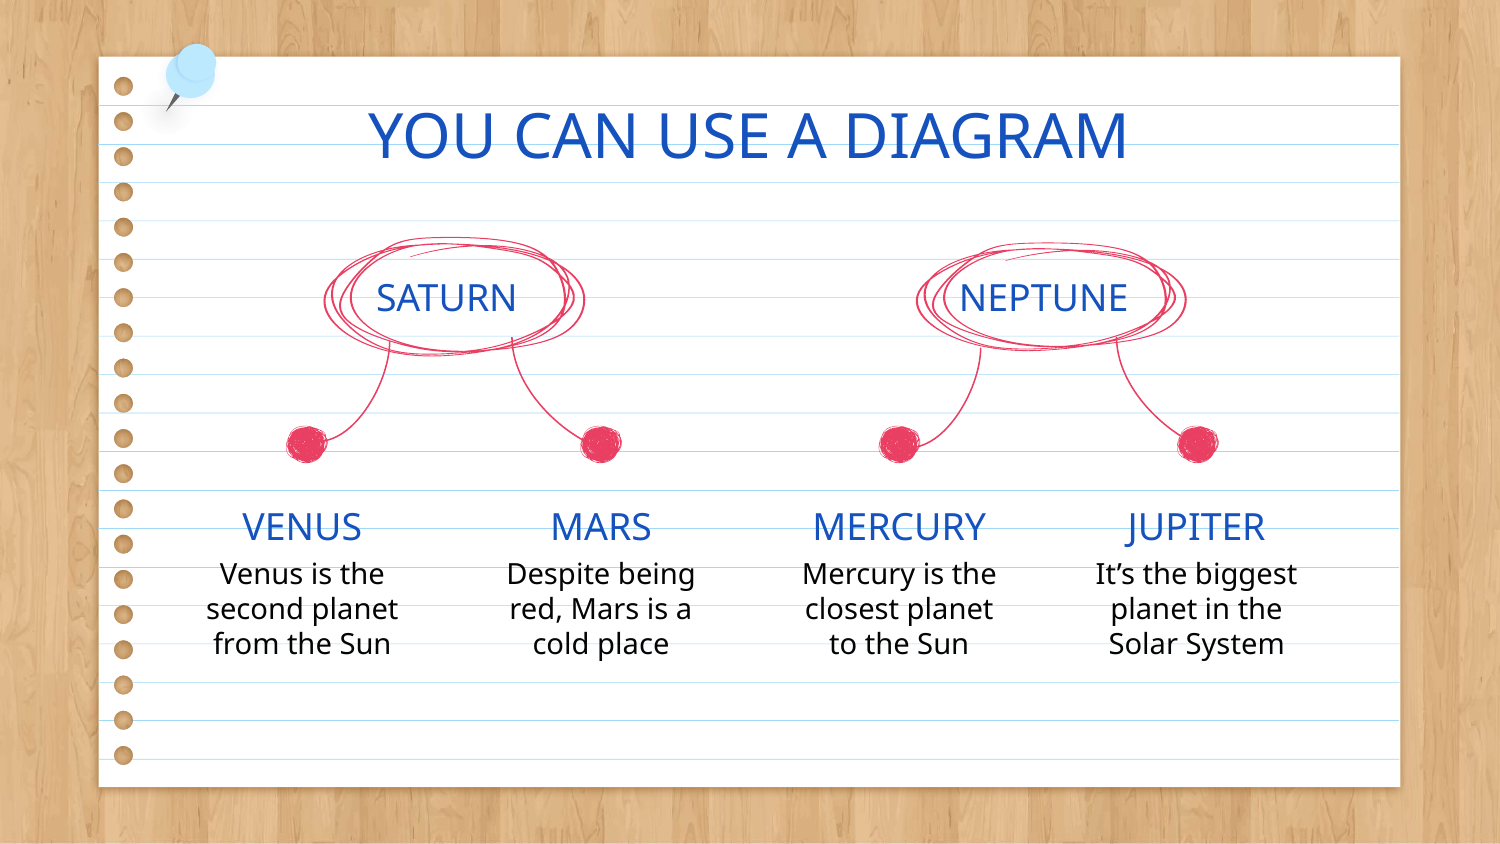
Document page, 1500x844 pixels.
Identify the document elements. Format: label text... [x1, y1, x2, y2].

text_box [355, 327, 512, 357]
text_box [878, 425, 920, 464]
text_box [580, 425, 622, 464]
title YOU CAN USE A DIAGRAM [146, 81, 1354, 186]
text_box [323, 267, 384, 350]
text_box [511, 337, 607, 451]
text_box [347, 236, 586, 347]
text_box [900, 347, 981, 448]
subtitle Mercury is the closest planet to the Sun [777, 540, 1022, 684]
title VENUS [174, 468, 431, 564]
subtitle It’s the biggest planet in the Solar System [1074, 540, 1319, 684]
text_box [286, 425, 328, 464]
title JUPITER [1068, 468, 1325, 564]
title MARS [473, 468, 729, 564]
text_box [141, 43, 217, 134]
subtitle Despite being red, Mars is a cold place [479, 540, 723, 684]
text_box [1177, 425, 1219, 464]
subtitle Venus is the second planet from the Sun [180, 540, 425, 684]
text_box [309, 341, 390, 442]
title NEPTUNE [934, 266, 1154, 327]
text_box [915, 242, 1187, 352]
title MERCURY [771, 468, 1028, 564]
picture [0, 0, 1500, 844]
title SATURN [346, 266, 548, 327]
text_box [1116, 337, 1212, 451]
